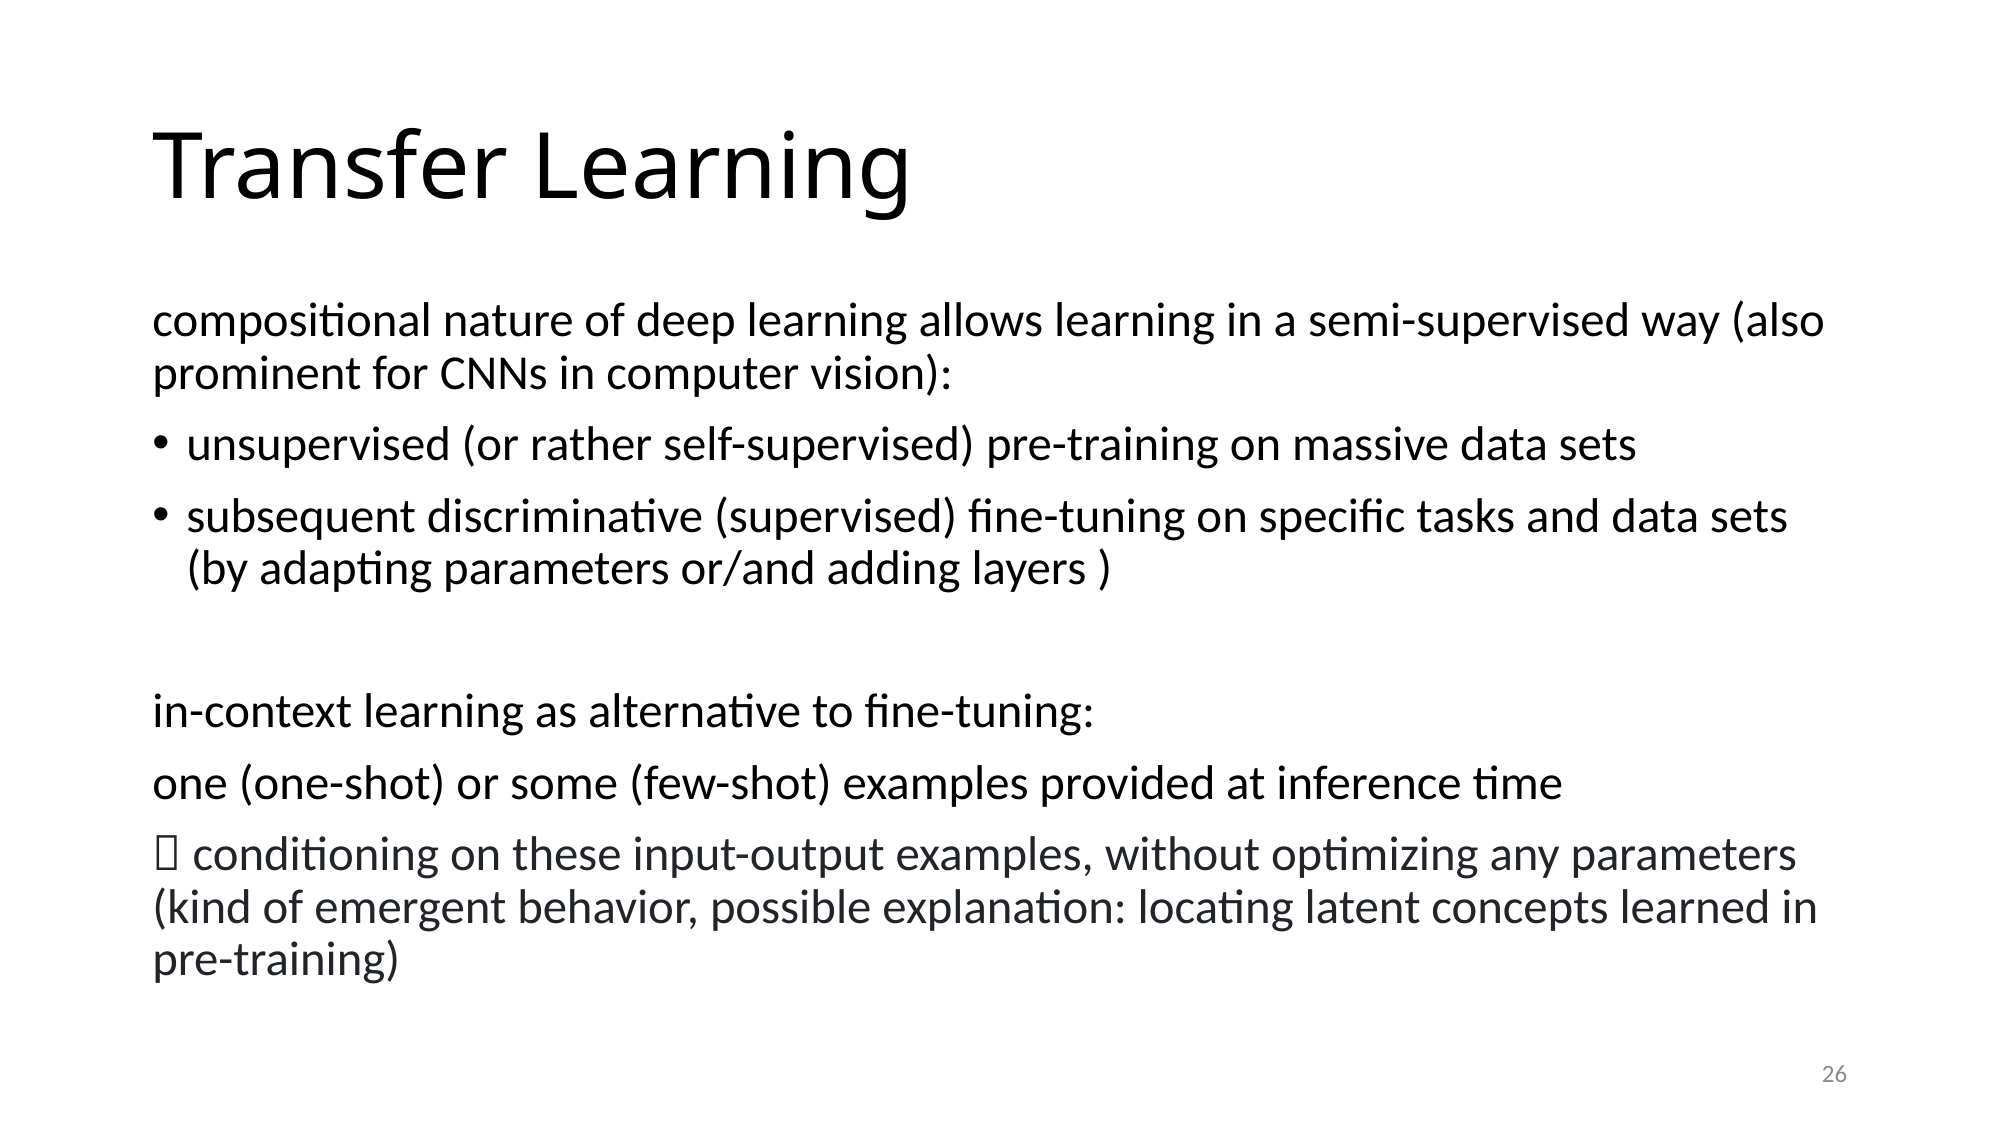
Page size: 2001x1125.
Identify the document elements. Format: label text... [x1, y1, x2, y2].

slide_number 26 [1412, 1042, 1863, 1103]
title Transfer Learning [137, 59, 1863, 278]
list compositional nature of deep learning allows learning in a semi-supervised way (also prominent for CNNs in computer vision): unsupervised (or rather self-supervised) pre-training on massive data sets subsequent discriminative (supervised) fine-tuning on specific tasks and data sets (by adapting parameters or/and adding layers ) in-context learning as alternative to fine-tuning: one (one-shot) or some (few-shot) examples provided at inference time  conditioning on these input-output examples, without optimizing any parameters (kind of emergent behavior, possible explanation: locating latent concepts learned in pre-training) [137, 287, 1863, 1001]
